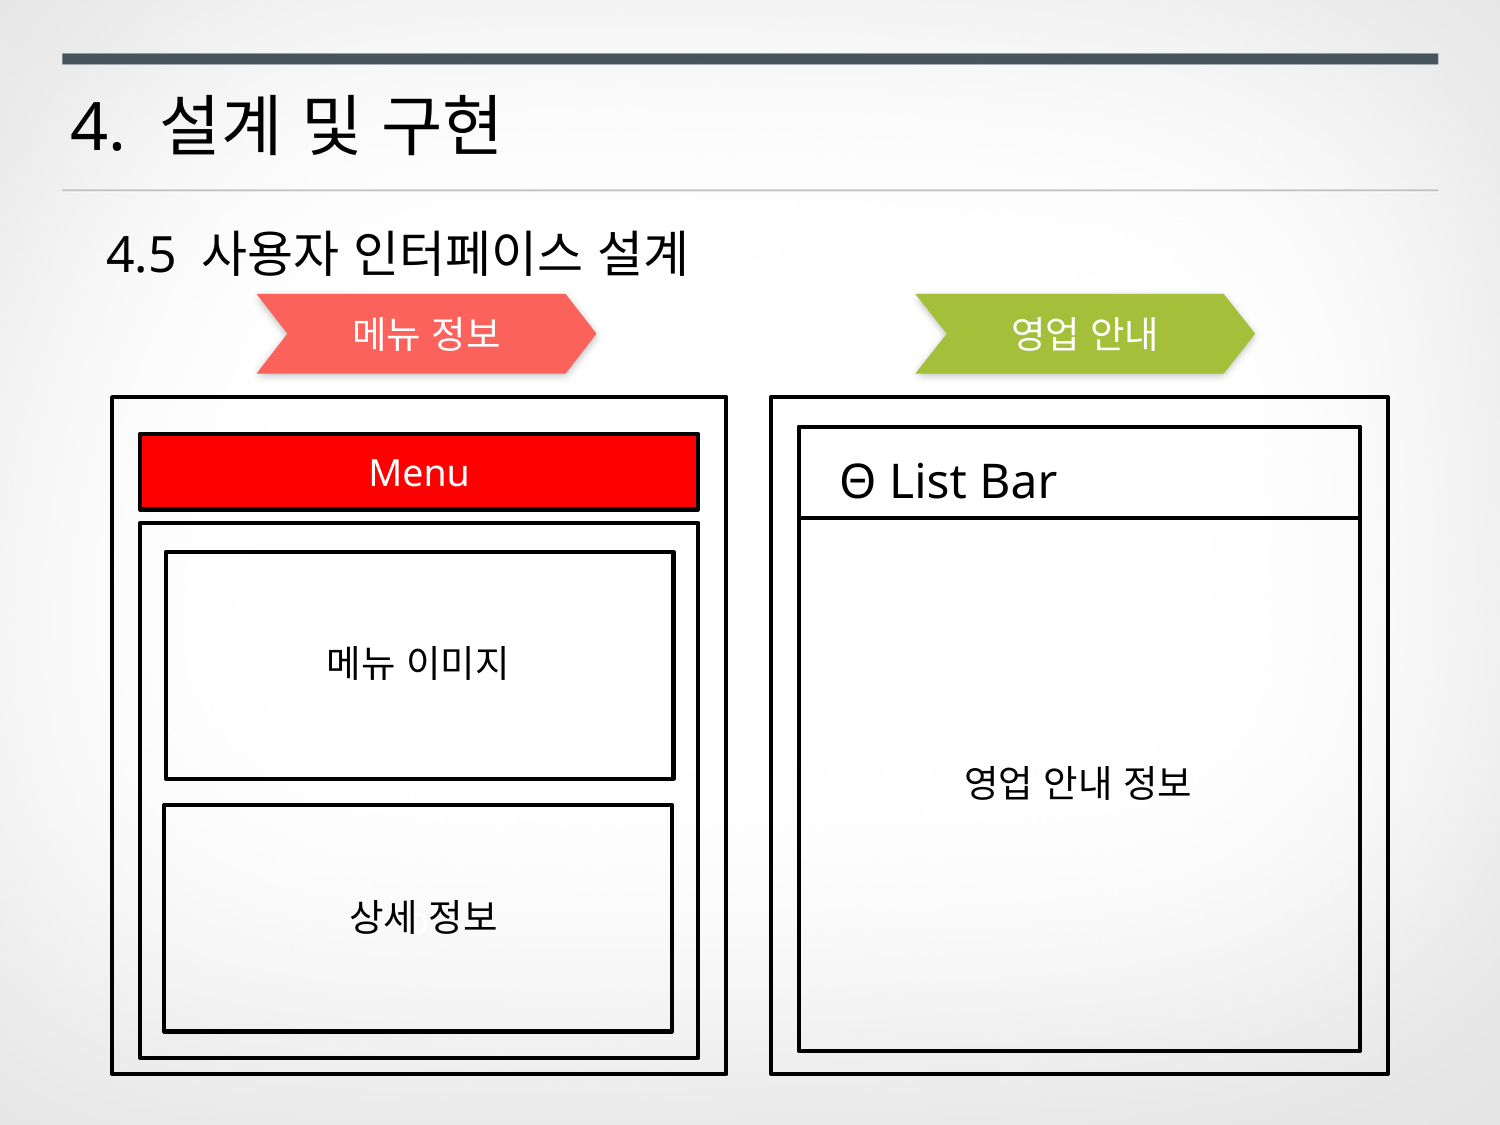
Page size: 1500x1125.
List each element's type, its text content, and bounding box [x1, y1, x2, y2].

text_box 영업 안내 [915, 293, 1256, 374]
text_box 메뉴 정보 [256, 293, 597, 374]
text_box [111, 396, 1389, 1075]
text_box 4.5 사용자 인터페이스 설계 [91, 215, 705, 290]
picture [0, 0, 1500, 1125]
text_box 4. 설계 및 구현 [70, 76, 1231, 175]
